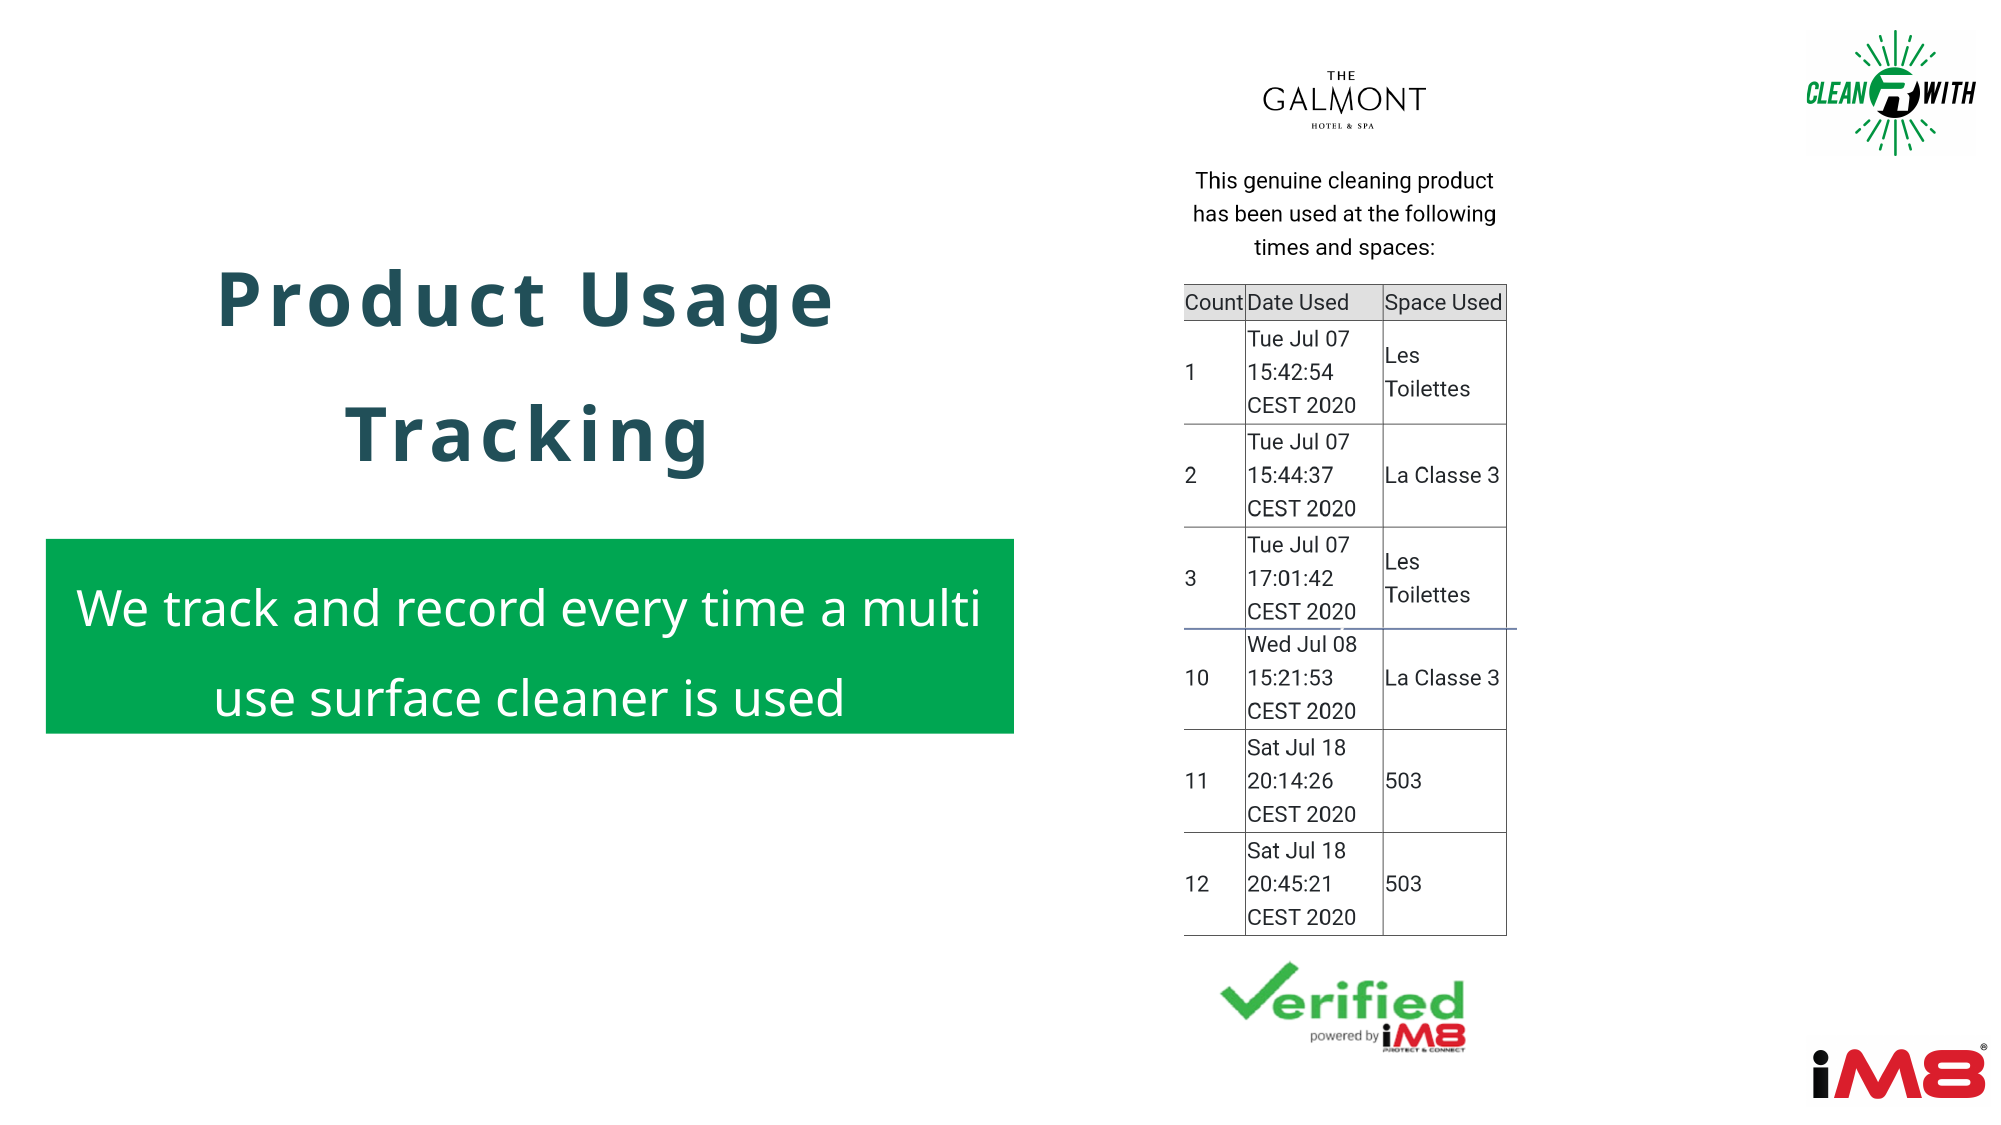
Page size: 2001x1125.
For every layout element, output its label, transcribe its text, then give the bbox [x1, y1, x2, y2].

text_box We track and record every time a multi use surface cleaner is used [45, 538, 1014, 734]
picture [1806, 1035, 1991, 1107]
text_box Product Usage Tracking [50, 198, 1005, 484]
picture [1806, 30, 1976, 156]
picture [1184, 42, 1528, 1083]
